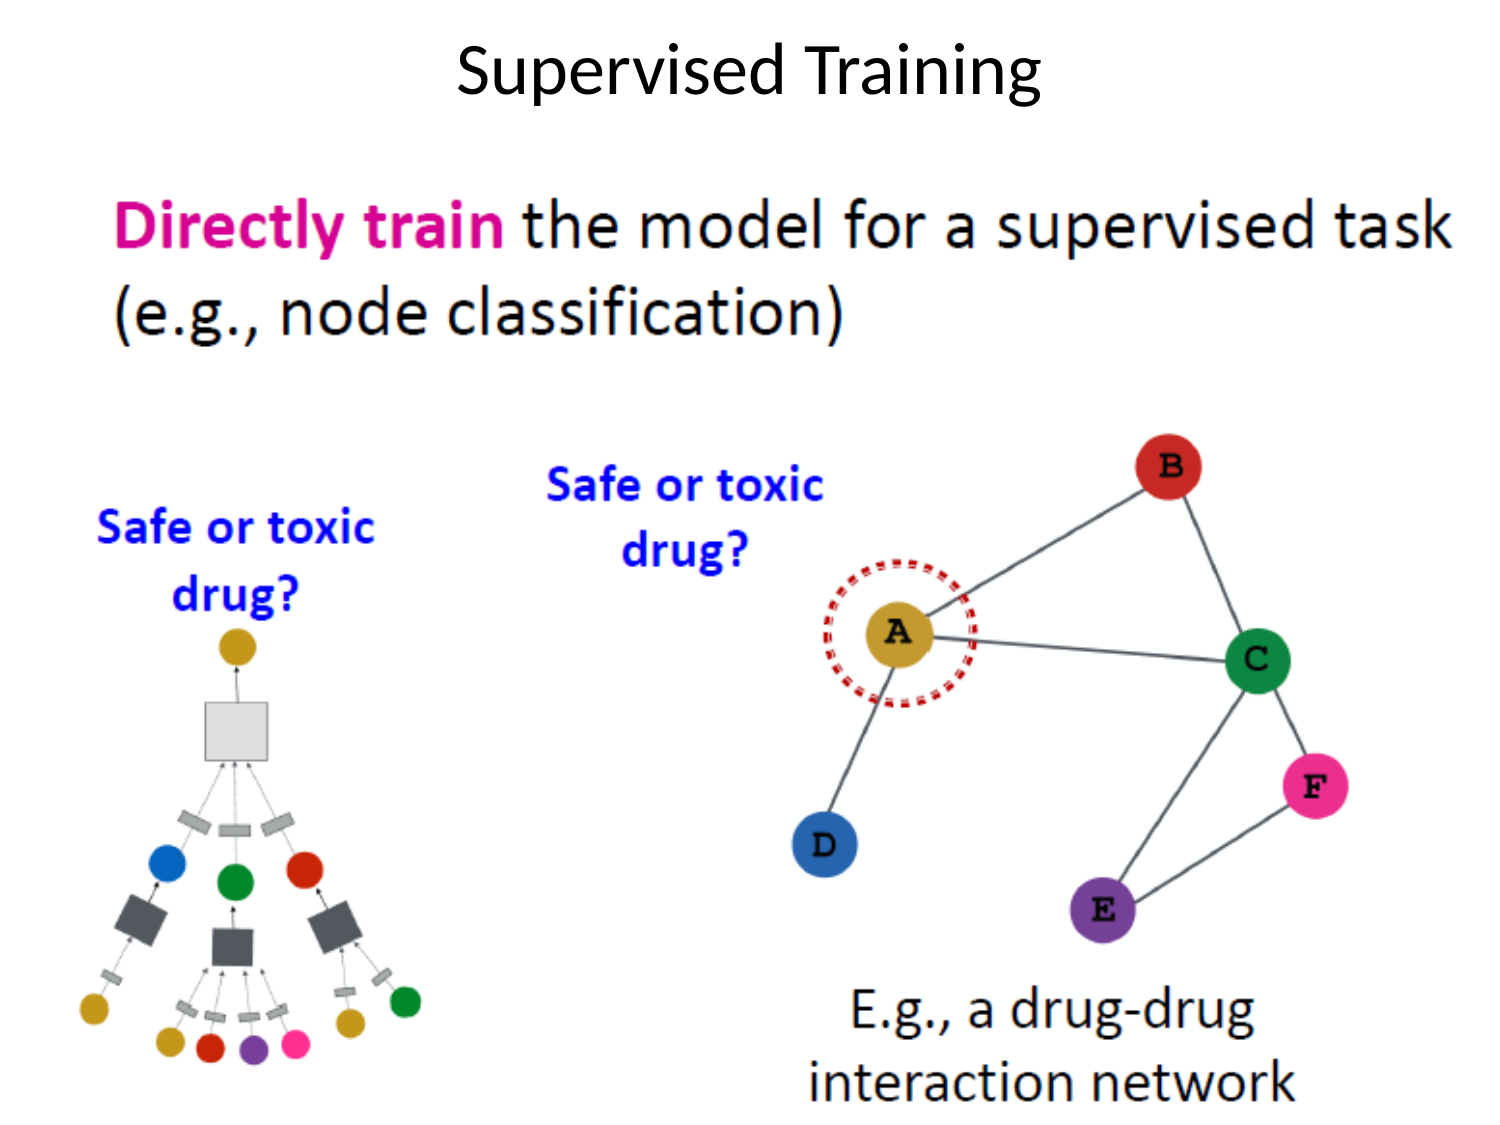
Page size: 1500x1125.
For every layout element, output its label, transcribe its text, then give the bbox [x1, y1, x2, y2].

picture [37, 181, 1463, 1122]
title Supervised Training [75, 12, 1425, 118]
